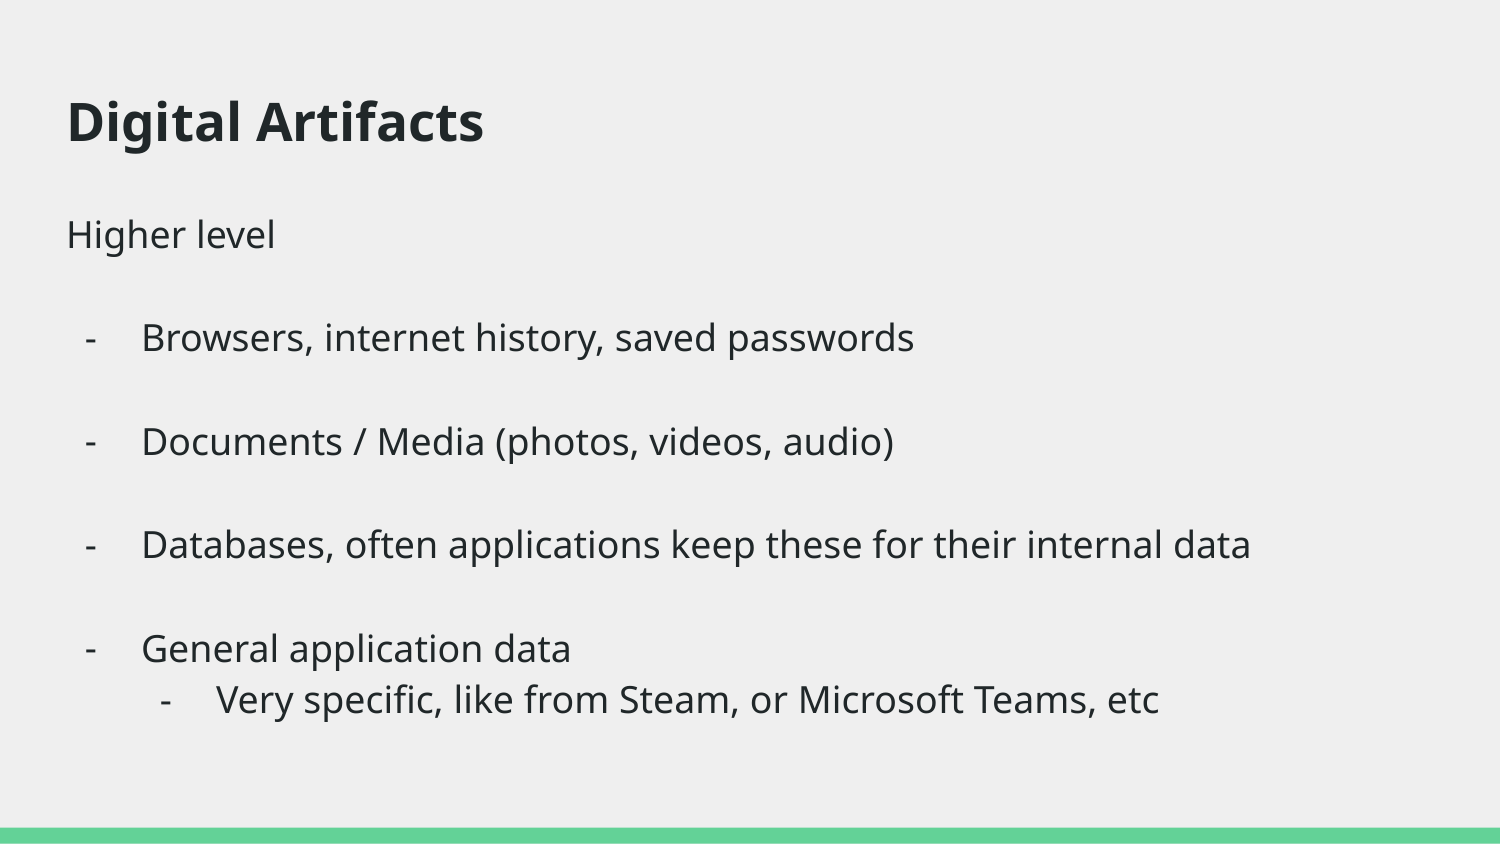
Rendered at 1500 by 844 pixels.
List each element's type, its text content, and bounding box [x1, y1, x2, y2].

list Higher level Browsers, internet history, saved passwords Documents / Media (photos, videos, audio) Databases, often applications keep these for their internal data General application data Very specific, like from Steam, or Microsoft Teams, etc [51, 189, 1449, 750]
title Digital Artifacts [51, 72, 1449, 167]
